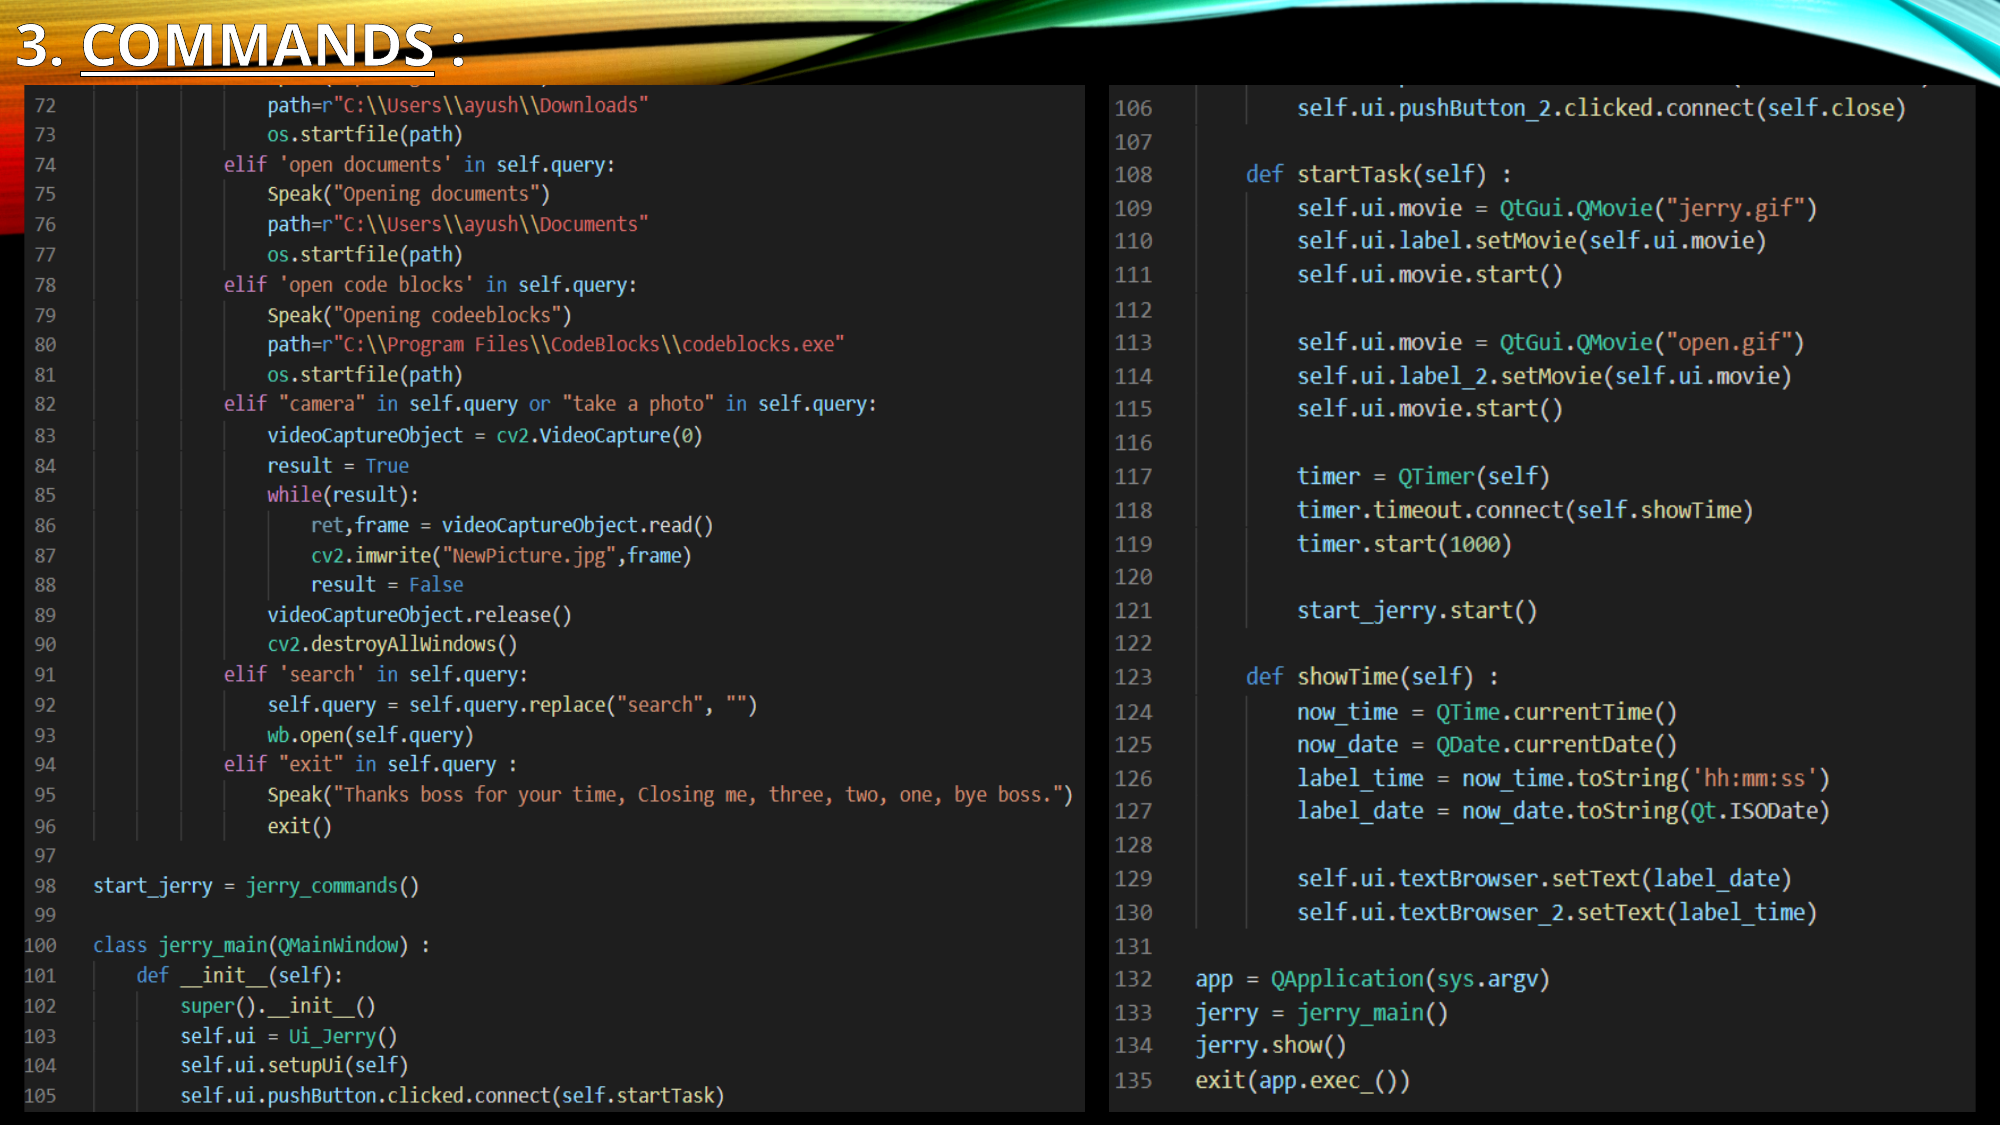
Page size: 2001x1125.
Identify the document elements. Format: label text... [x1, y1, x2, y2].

text_box 3. COMMANDS : [0, 0, 494, 85]
picture [0, 0, 2000, 1112]
